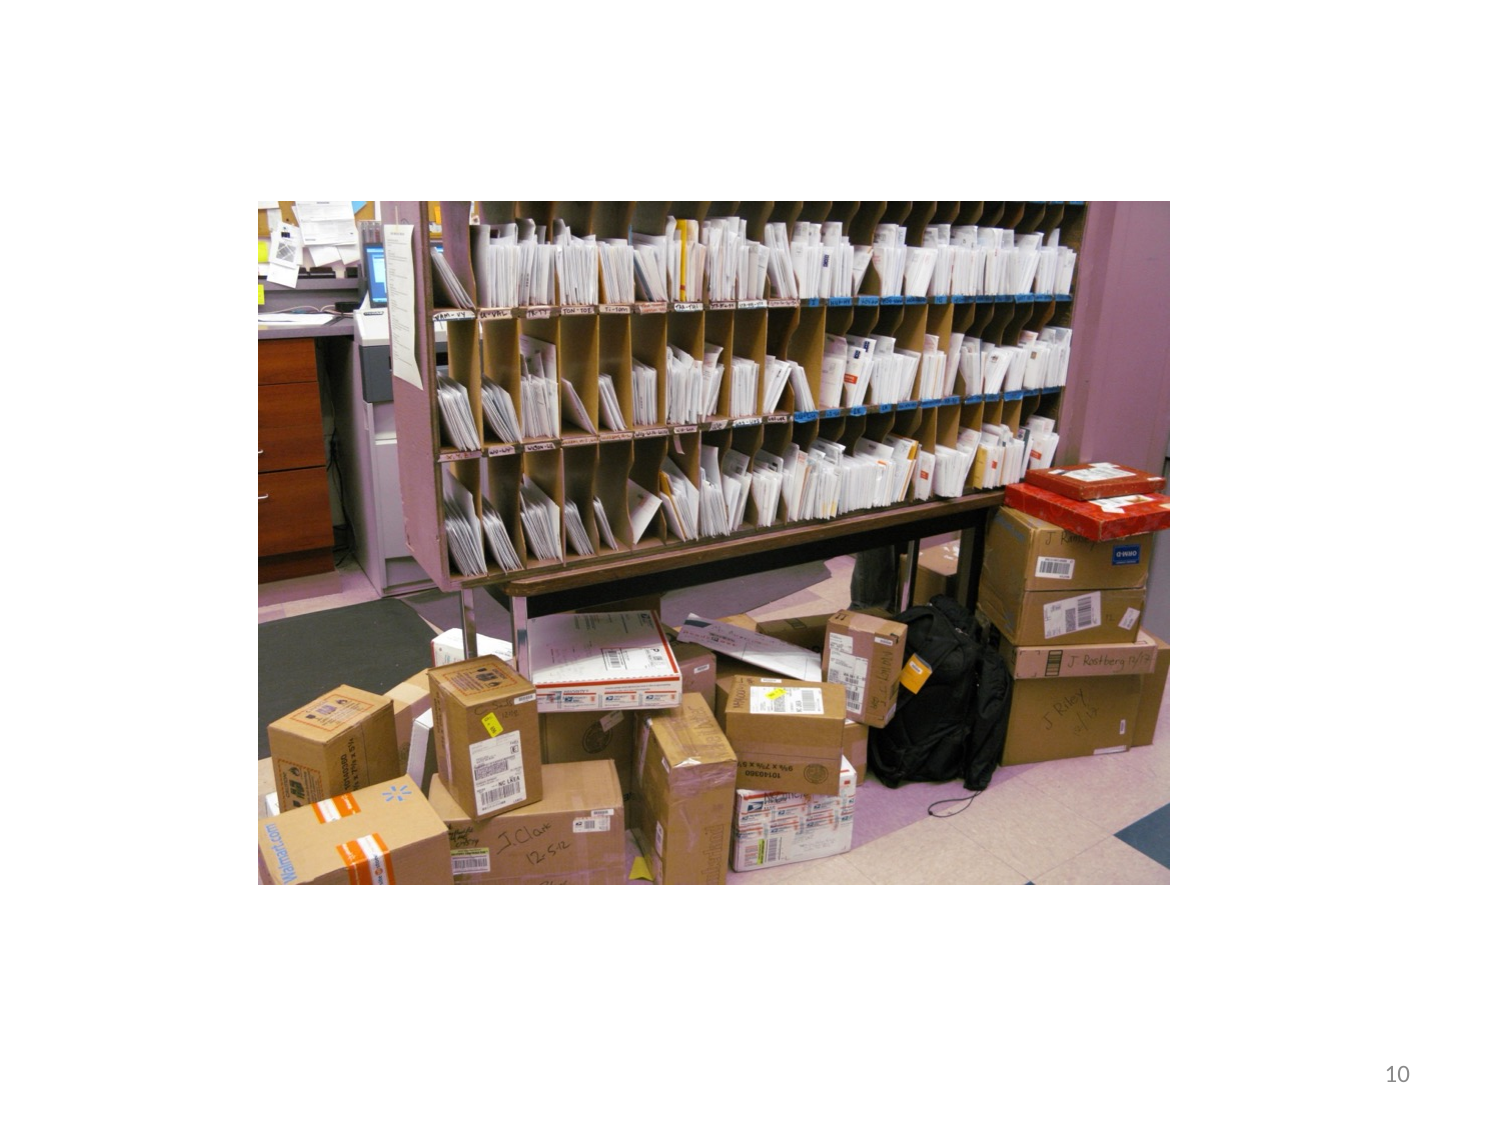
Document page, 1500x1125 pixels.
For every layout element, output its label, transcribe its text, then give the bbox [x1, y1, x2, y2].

picture [257, 201, 1170, 886]
slide_number 10 [1074, 1042, 1425, 1103]
